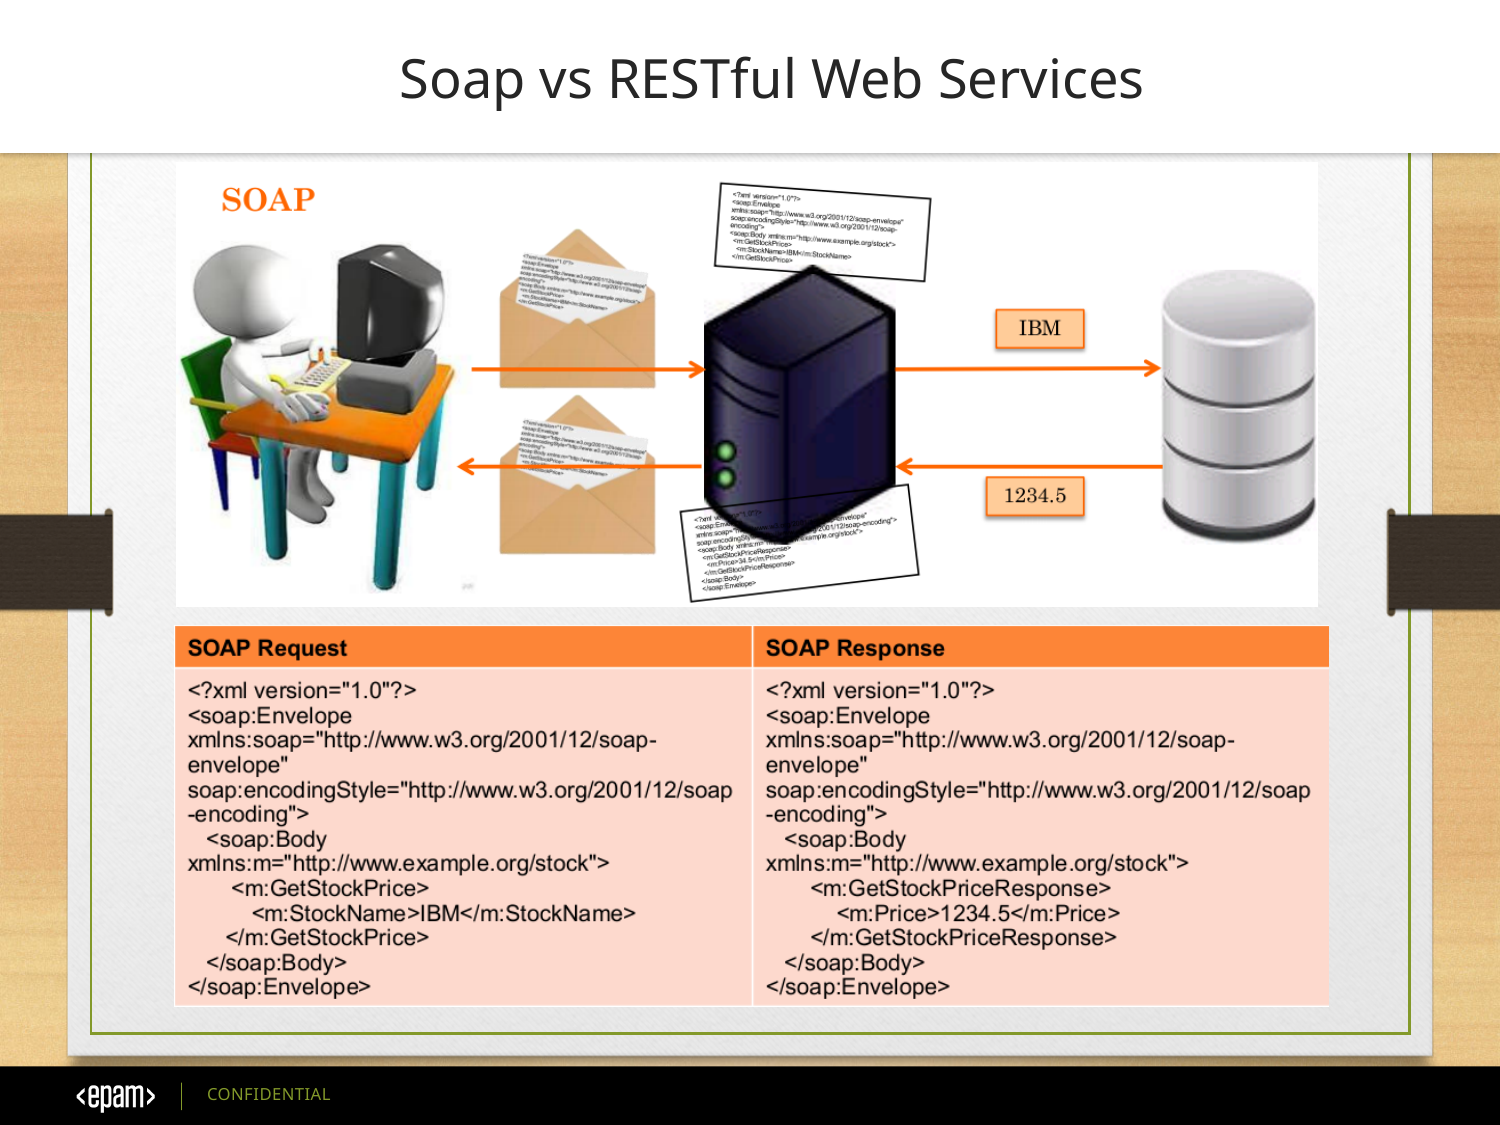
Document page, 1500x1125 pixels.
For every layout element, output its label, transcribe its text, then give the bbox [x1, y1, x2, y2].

list Soap vs RESTful Web Services [0, 0, 1500, 153]
picture [76, 1085, 155, 1113]
picture [0, 153, 1500, 1066]
